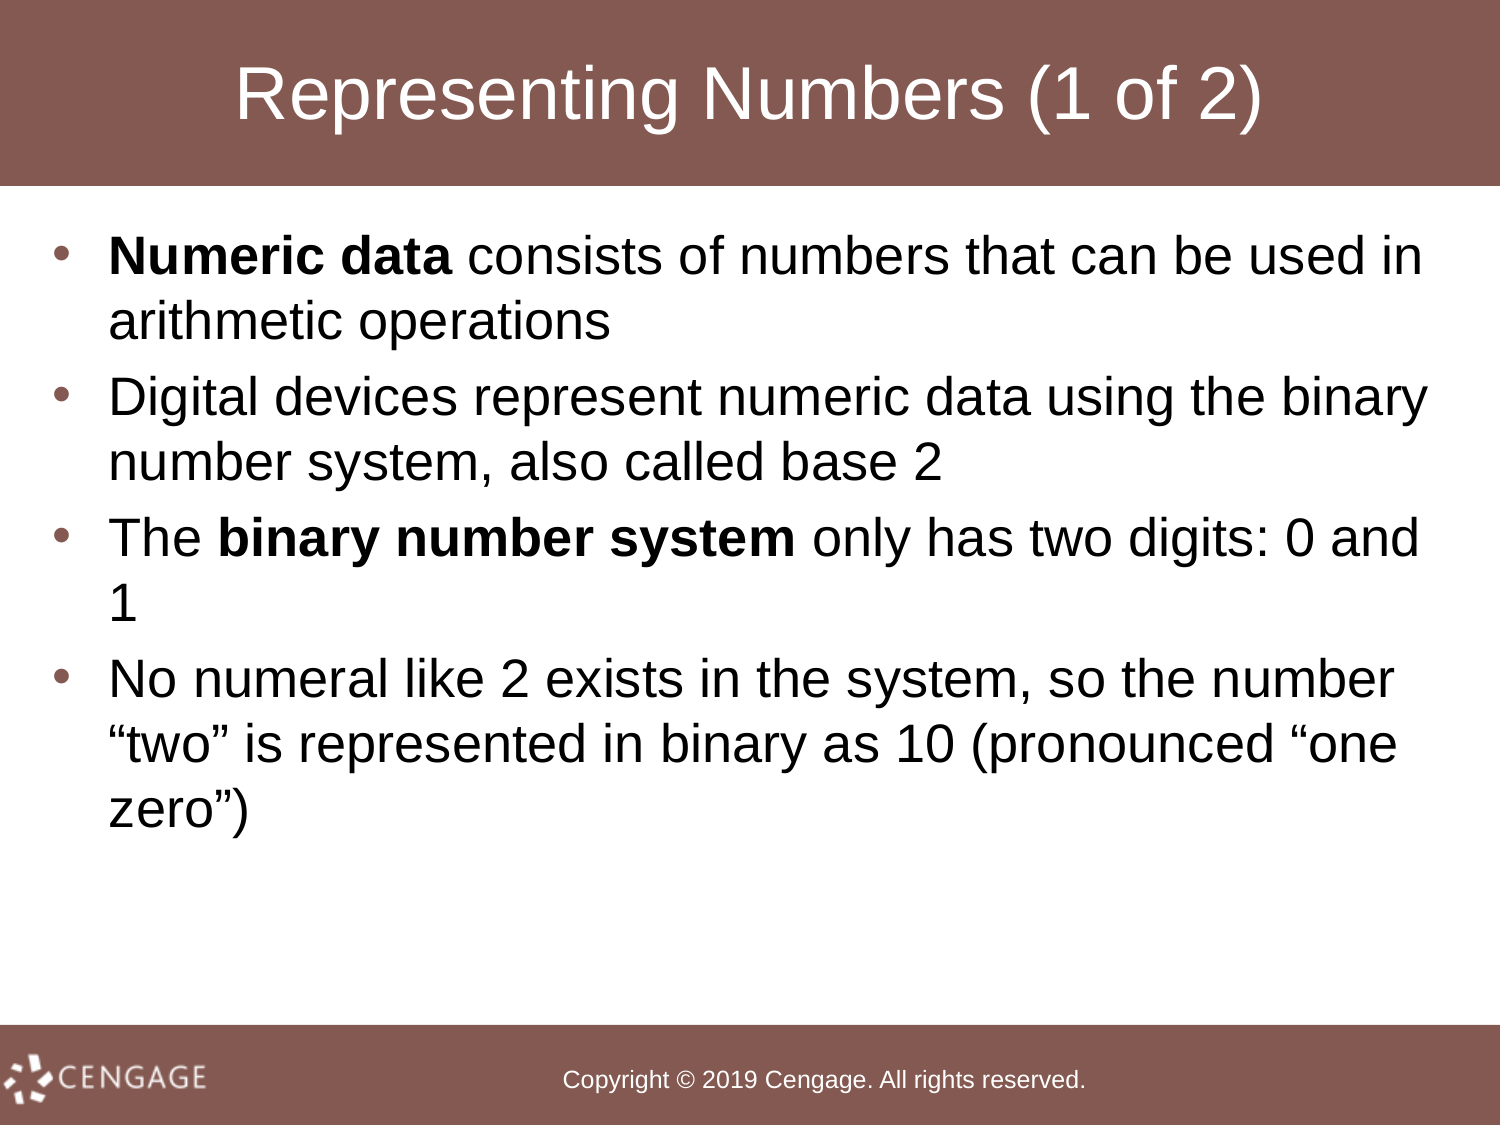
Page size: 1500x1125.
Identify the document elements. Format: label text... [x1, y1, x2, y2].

list Numeric data consists of numbers that can be used in arithmetic operations Digital devices represent numeric data using the binary number system, also called base 2 The binary number system only has two digits: 0 and 1 No numeral like 2 exists in the system, so the number “two” is represented in binary as 10 (pronounced “one zero”) [37, 212, 1475, 1005]
picture [0, 1051, 211, 1106]
title Representing Numbers (1 of 2) [75, 4, 1425, 175]
